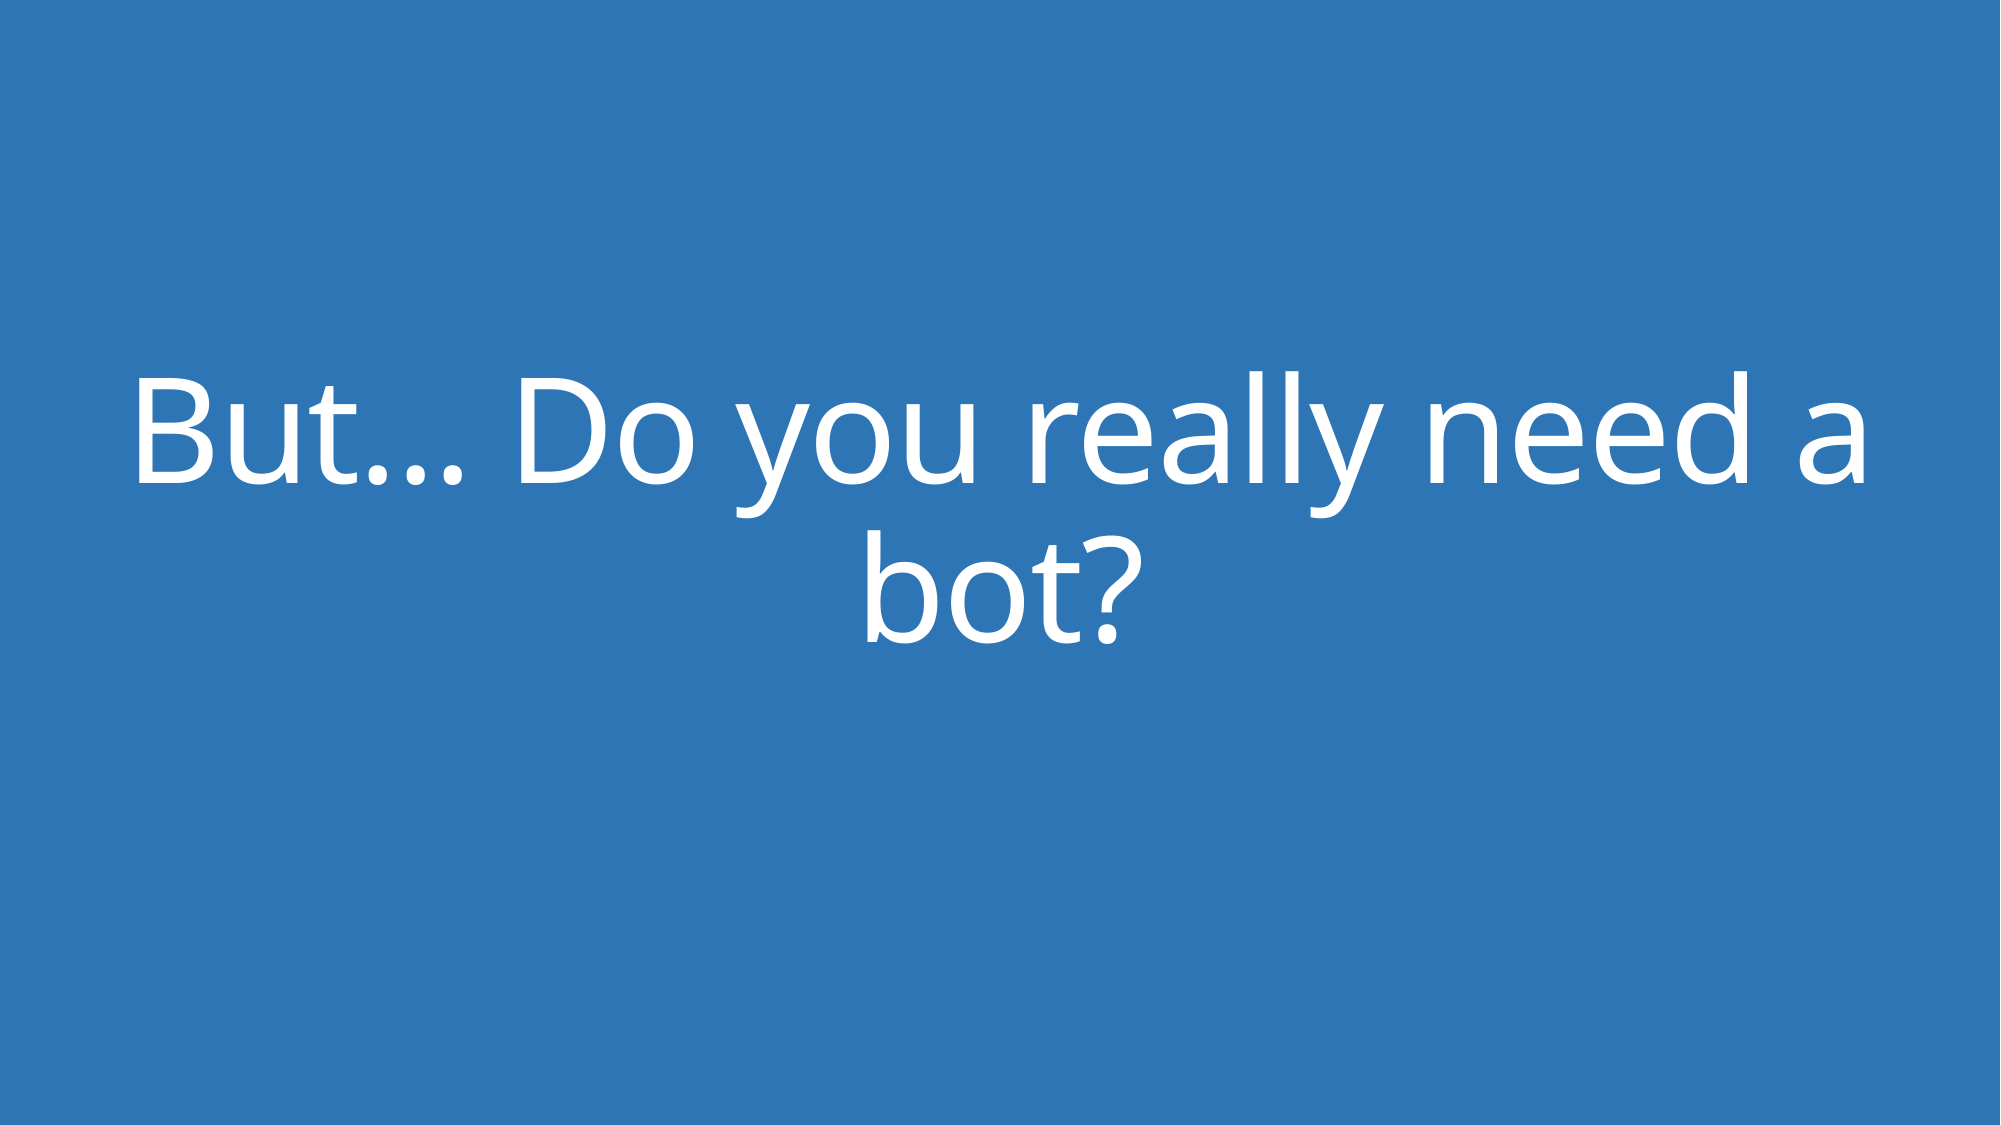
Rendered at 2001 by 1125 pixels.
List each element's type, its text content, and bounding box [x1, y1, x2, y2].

title But... Do you really need a bot? [44, 341, 1956, 693]
